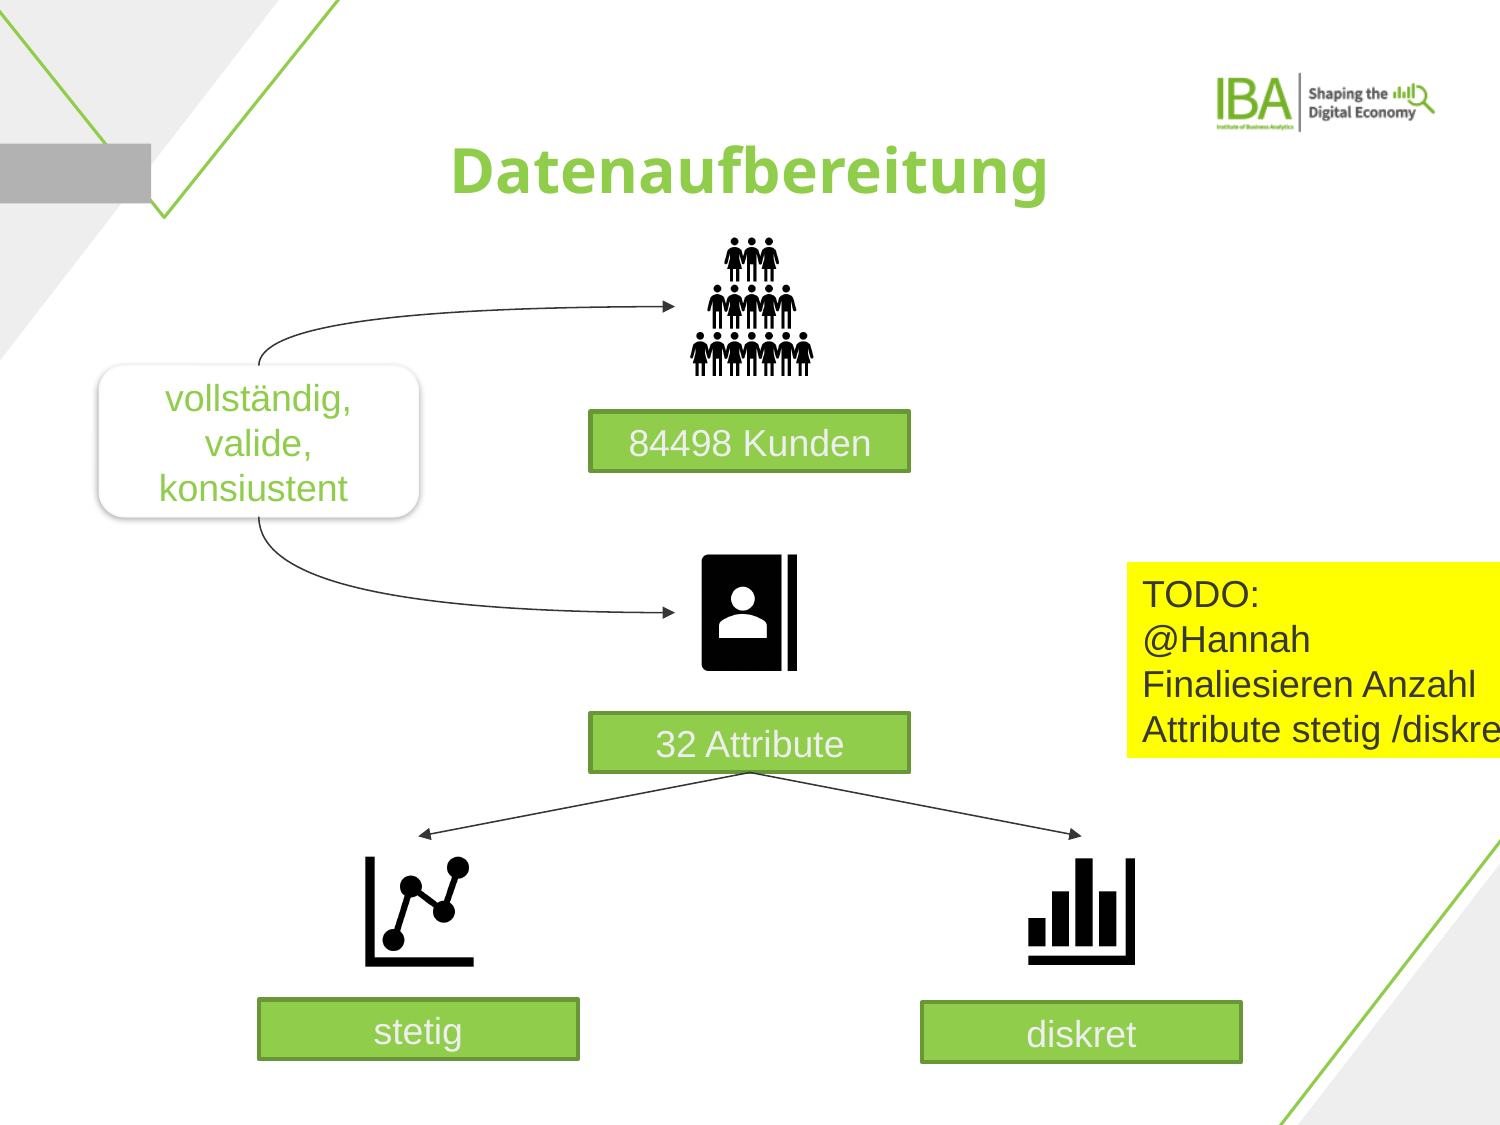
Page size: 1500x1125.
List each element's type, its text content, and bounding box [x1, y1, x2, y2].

text_box diskret [920, 1000, 1243, 1064]
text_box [749, 773, 1082, 837]
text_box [437, 127, 497, 355]
picture [1197, 2, 1500, 143]
picture [674, 537, 826, 688]
picture [1006, 836, 1157, 987]
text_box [418, 773, 747, 837]
picture [674, 231, 826, 382]
title Datenaufbereitung [146, 116, 1354, 232]
text_box vollständig, valide, konsiustent [98, 364, 413, 518]
text_box 84498 Kunden [588, 409, 911, 473]
text_box 32 Attribute [588, 711, 911, 771]
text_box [418, 356, 516, 773]
picture [342, 836, 494, 987]
text_box TODO: @Hannah Finaliesieren Anzahl Attribute stetig /diskret [1127, 562, 1500, 758]
text_box stetig [257, 997, 580, 1061]
text_box Hannah [0, 143, 152, 204]
